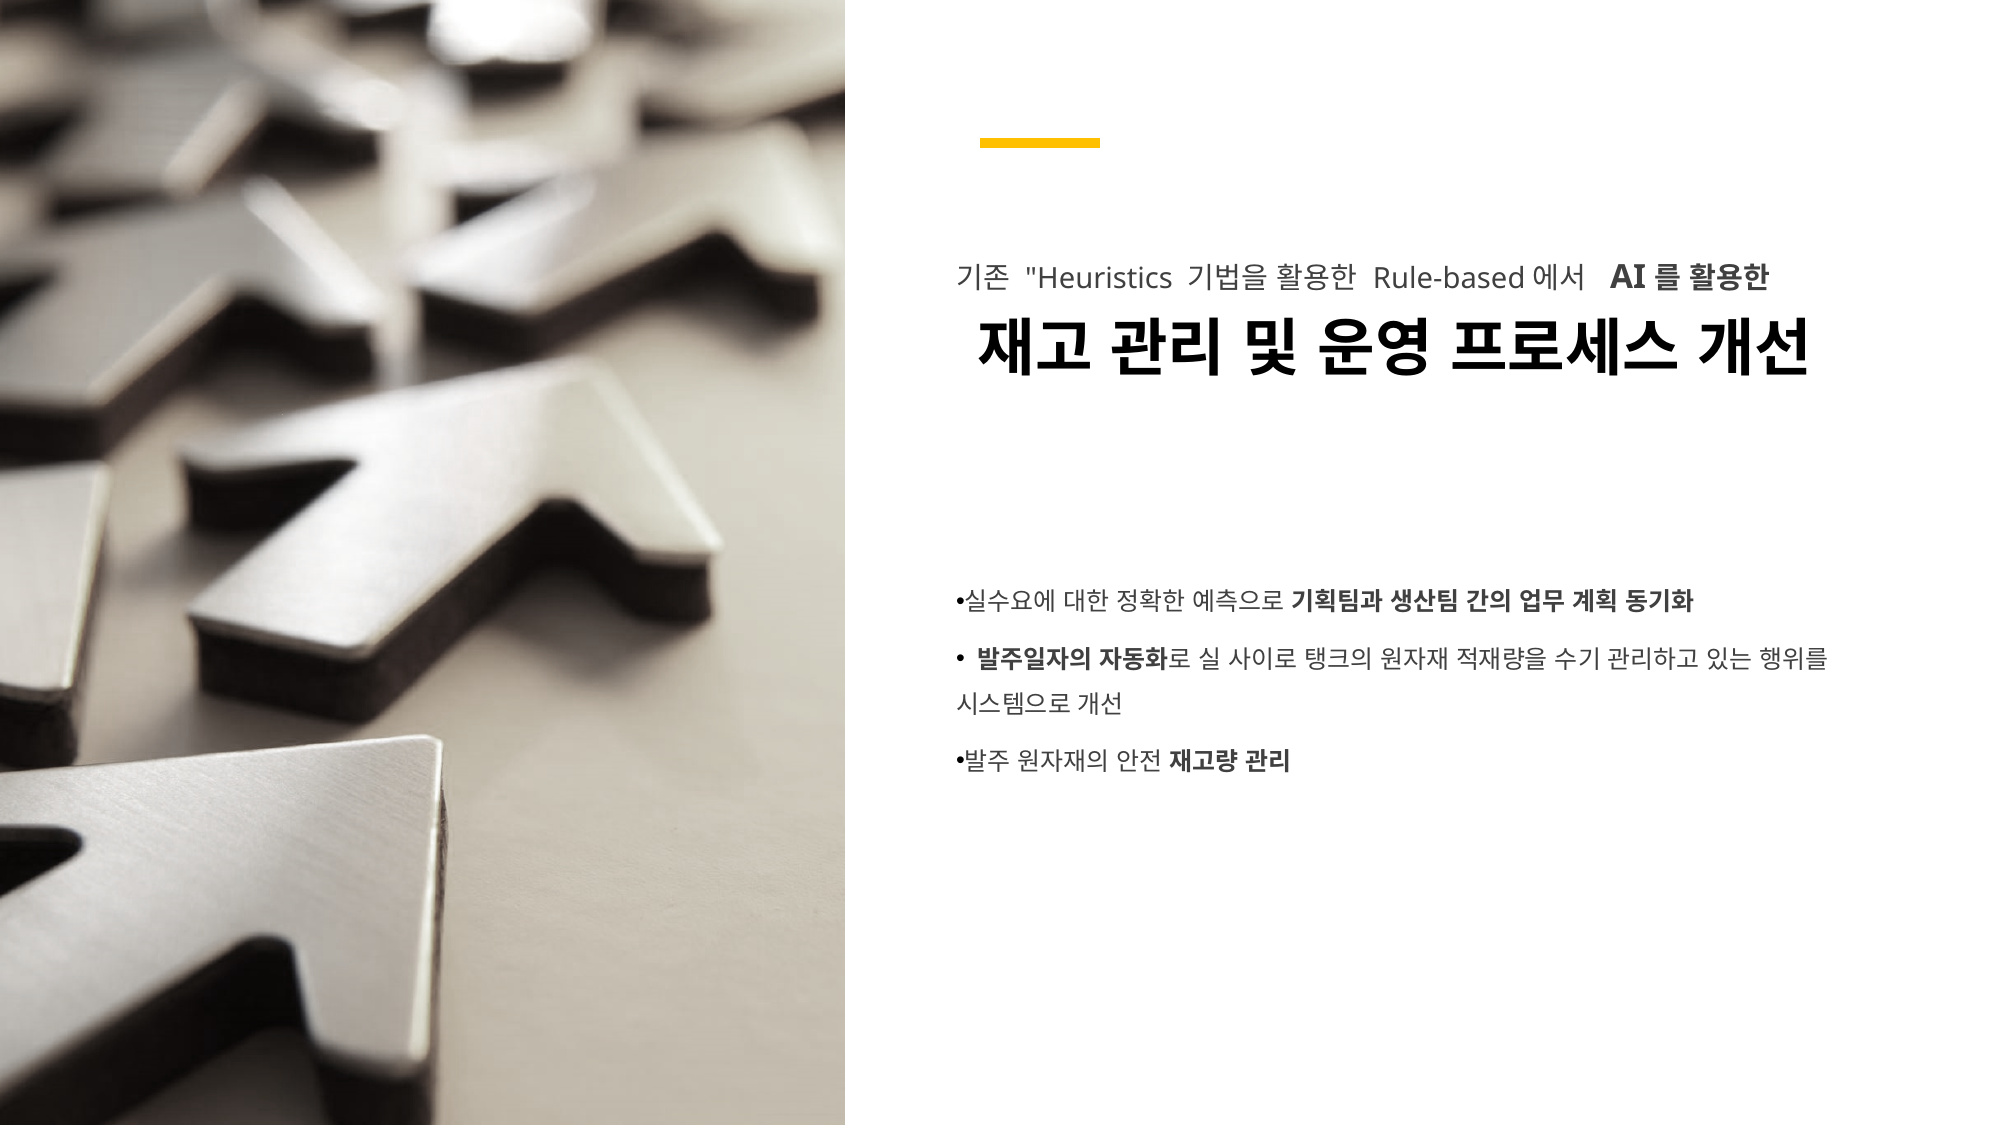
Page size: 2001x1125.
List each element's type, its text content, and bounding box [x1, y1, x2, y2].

picture [0, 0, 845, 1125]
text_box 기존 "Heuristics 기법을 활용한 Rule-based에서 AI를 활용한 재고 관리 및 운영 프로세스 개선 실수요에 대한 정확한 예측으로 기획팀과 생산팀 간의 업무 계획 동기화 발주일자의 자동화로 실 사이로 탱크의 원자재 적재량을 수기 관리하고 있는 행위를 시스템으로 개선 발주 원자재의 안전 재고량 관리 [940, 248, 1926, 1060]
